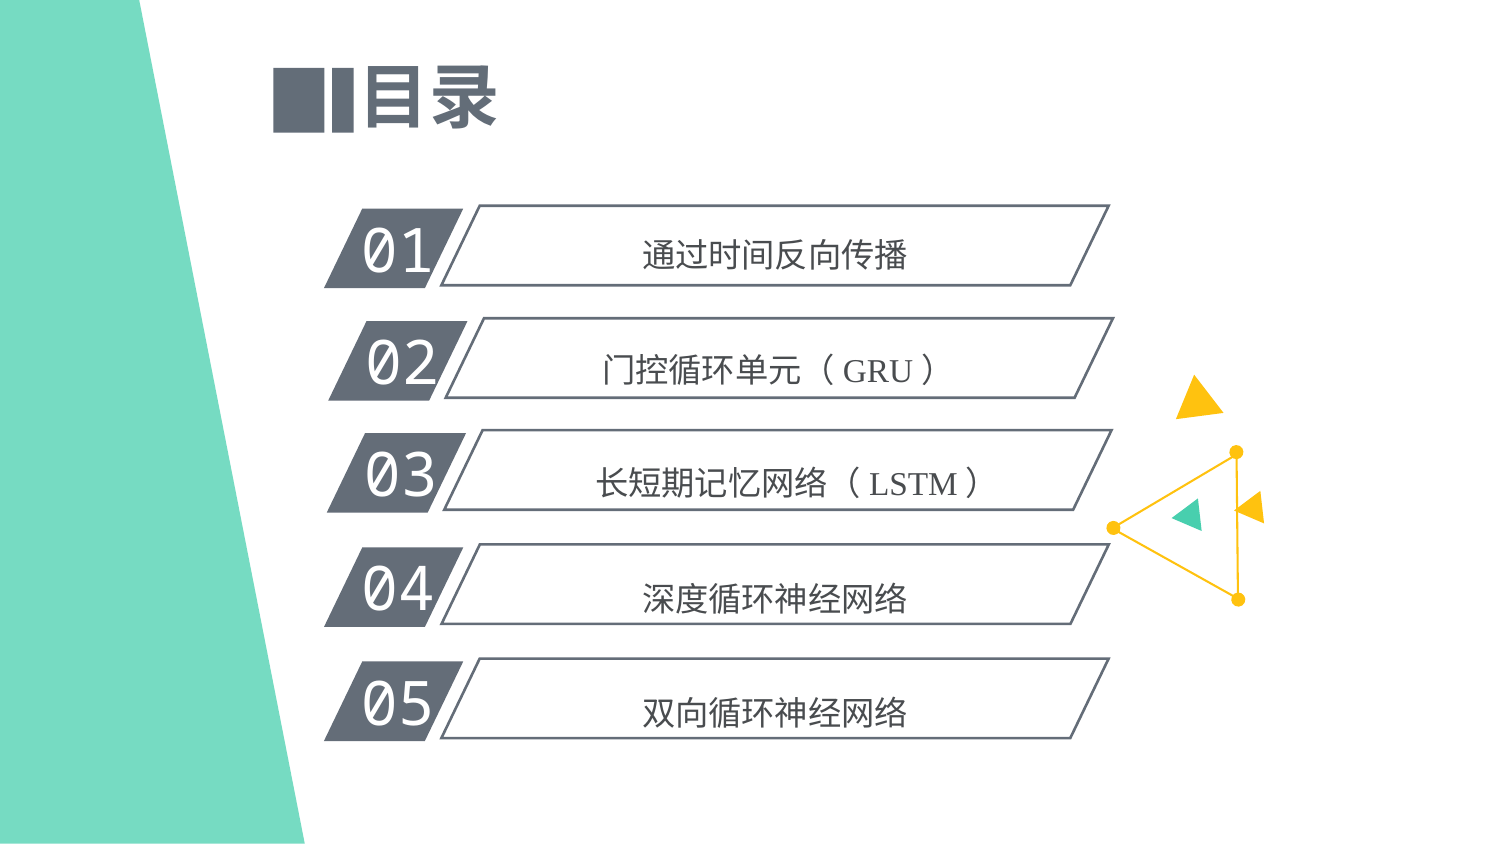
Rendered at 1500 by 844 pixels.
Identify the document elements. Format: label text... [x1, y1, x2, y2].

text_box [323, 541, 1109, 632]
text_box [0, 0, 305, 844]
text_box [323, 656, 1109, 746]
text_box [323, 203, 1109, 294]
text_box [272, 67, 325, 134]
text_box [326, 427, 1115, 518]
text_box 目录 [234, 51, 625, 138]
text_box [331, 67, 355, 134]
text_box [1129, 382, 1285, 614]
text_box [328, 315, 1113, 406]
